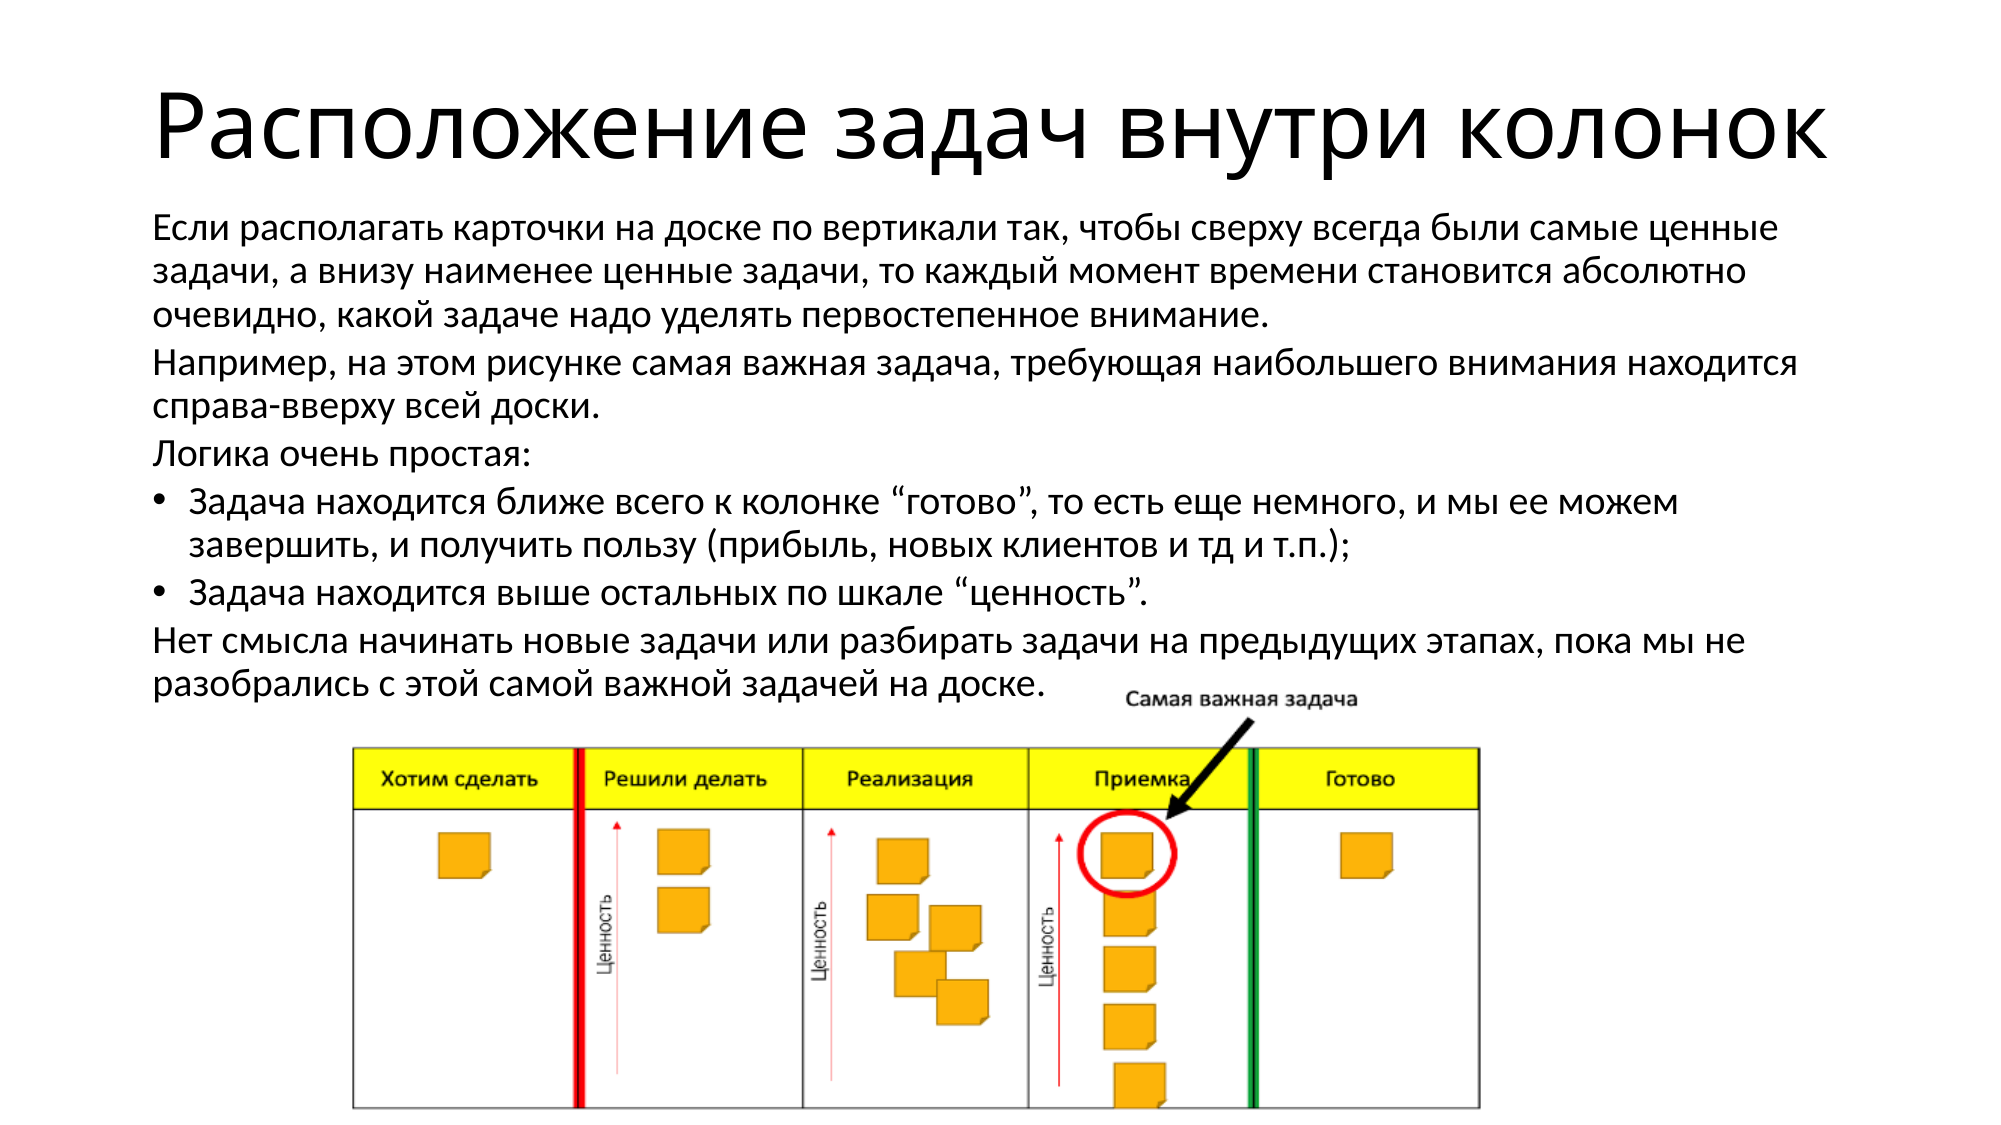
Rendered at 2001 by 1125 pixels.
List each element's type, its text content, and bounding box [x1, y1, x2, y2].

list Если располагать карточки на доске по вертикали так, чтобы сверху всегда были самые ценные задачи, а внизу наименее ценные задачи, то каждый момент времени становится абсолютно очевидно, какой задаче надо уделять первостепенное внимание. Например, на этом рисунке самая важная задача, требующая наибольшего внимания находится справа-вверху всей доски. Логика очень простая: Задача находится ближе всего к колонке “готово”, то есть еще немного, и мы ее можем завершить, и получить пользу (прибыль, новых клиентов и тд и т.п.); Задача находится выше остальных по шкале “ценность”. Нет смысла начинать новые задачи или разбирать задачи на предыдущих этапах, пока мы не разобрались с этой самой важной задачей на доске. [137, 198, 1863, 723]
picture [332, 680, 1504, 1125]
title Расположение задач внутри колонок [137, 59, 1863, 198]
